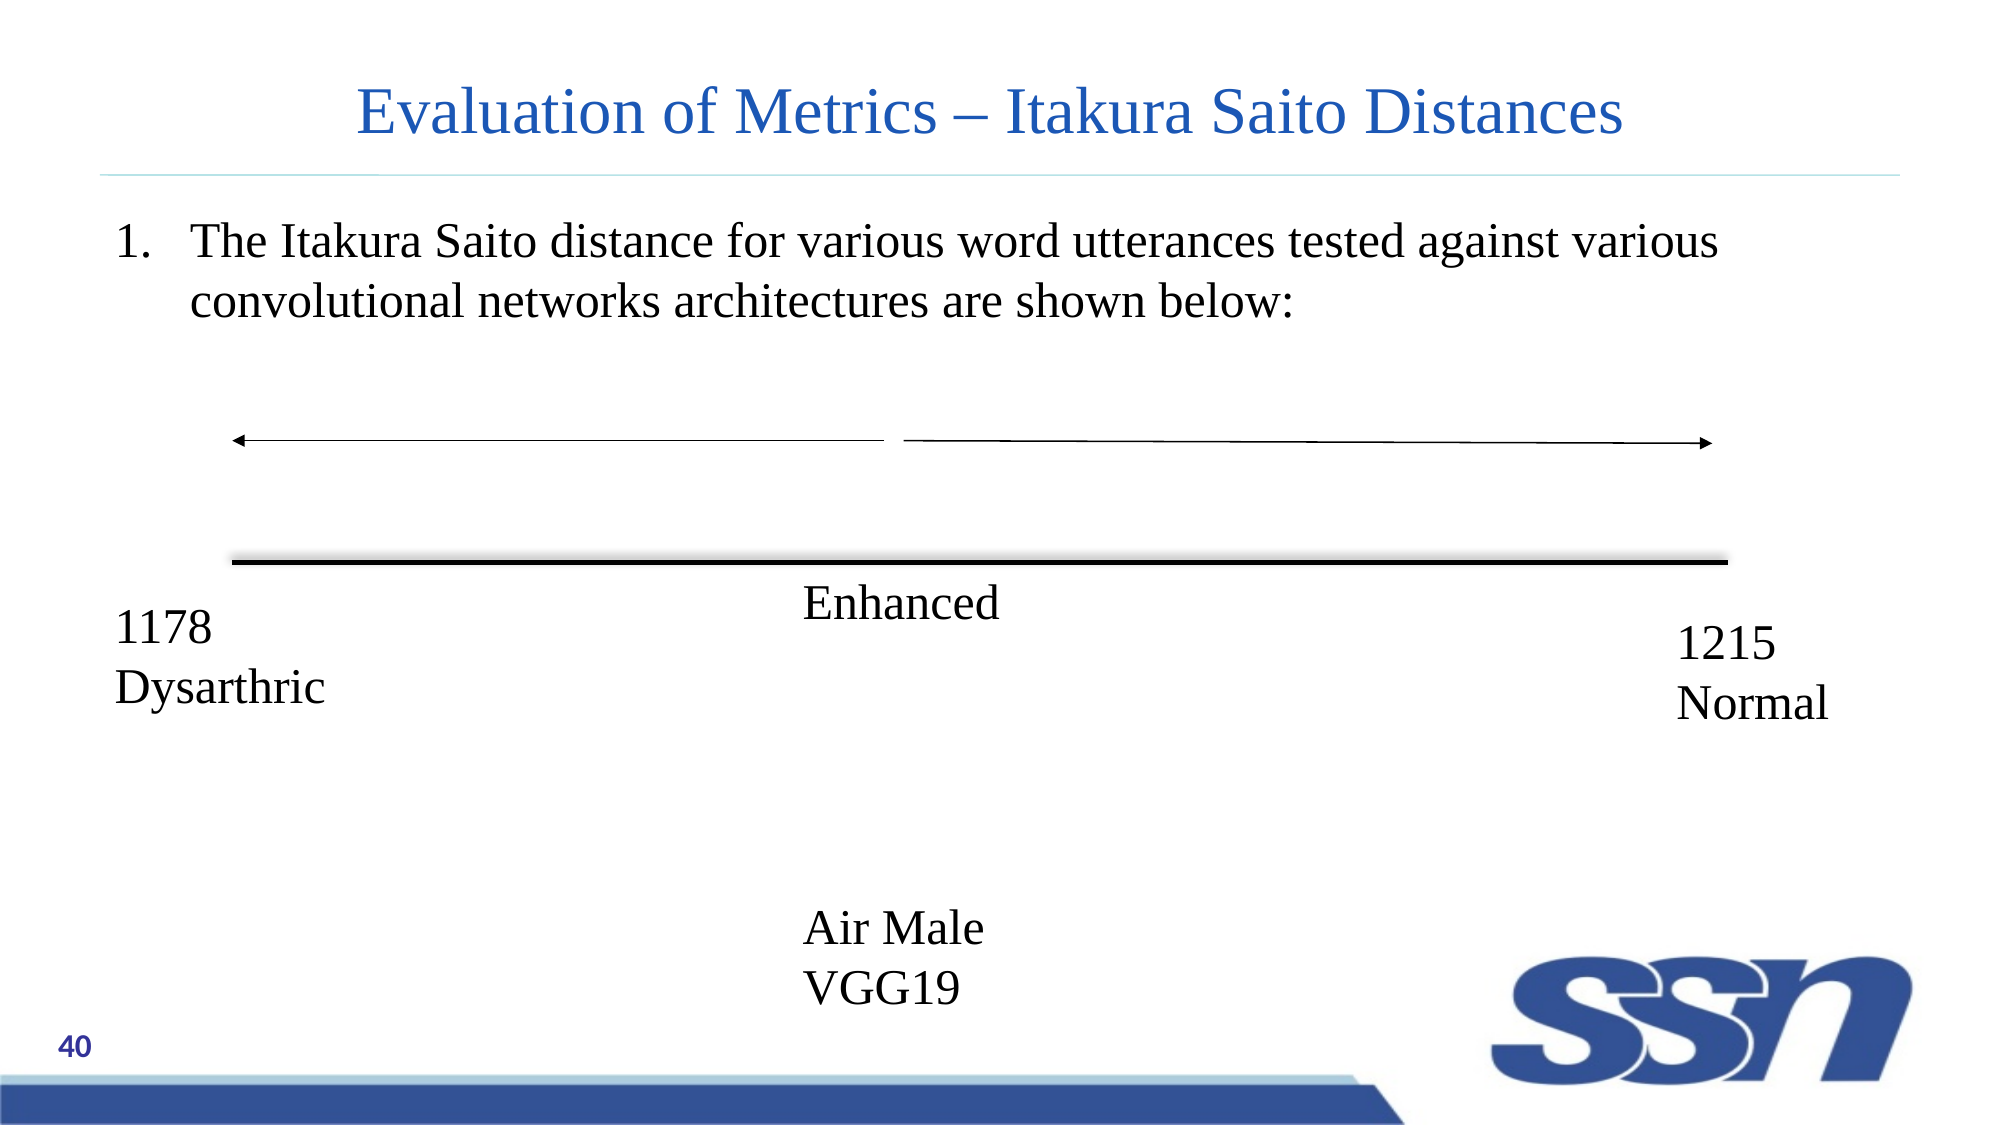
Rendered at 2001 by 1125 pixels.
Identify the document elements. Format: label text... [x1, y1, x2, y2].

title Evaluation of Metrics – Itakura Saito Distances [99, 42, 1900, 173]
text_box 1178 Dysarthric [99, 586, 428, 721]
list The Itakura Saito distance for various word utterances tested against various convolutional networks architectures are shown below: [99, 200, 1900, 1005]
text_box 1215 Normal [1661, 602, 1990, 738]
picture [0, 913, 2000, 1125]
text_box Enhanced [788, 564, 1020, 698]
text_box Air Male VGG19 [787, 887, 1116, 1022]
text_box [903, 440, 1713, 444]
